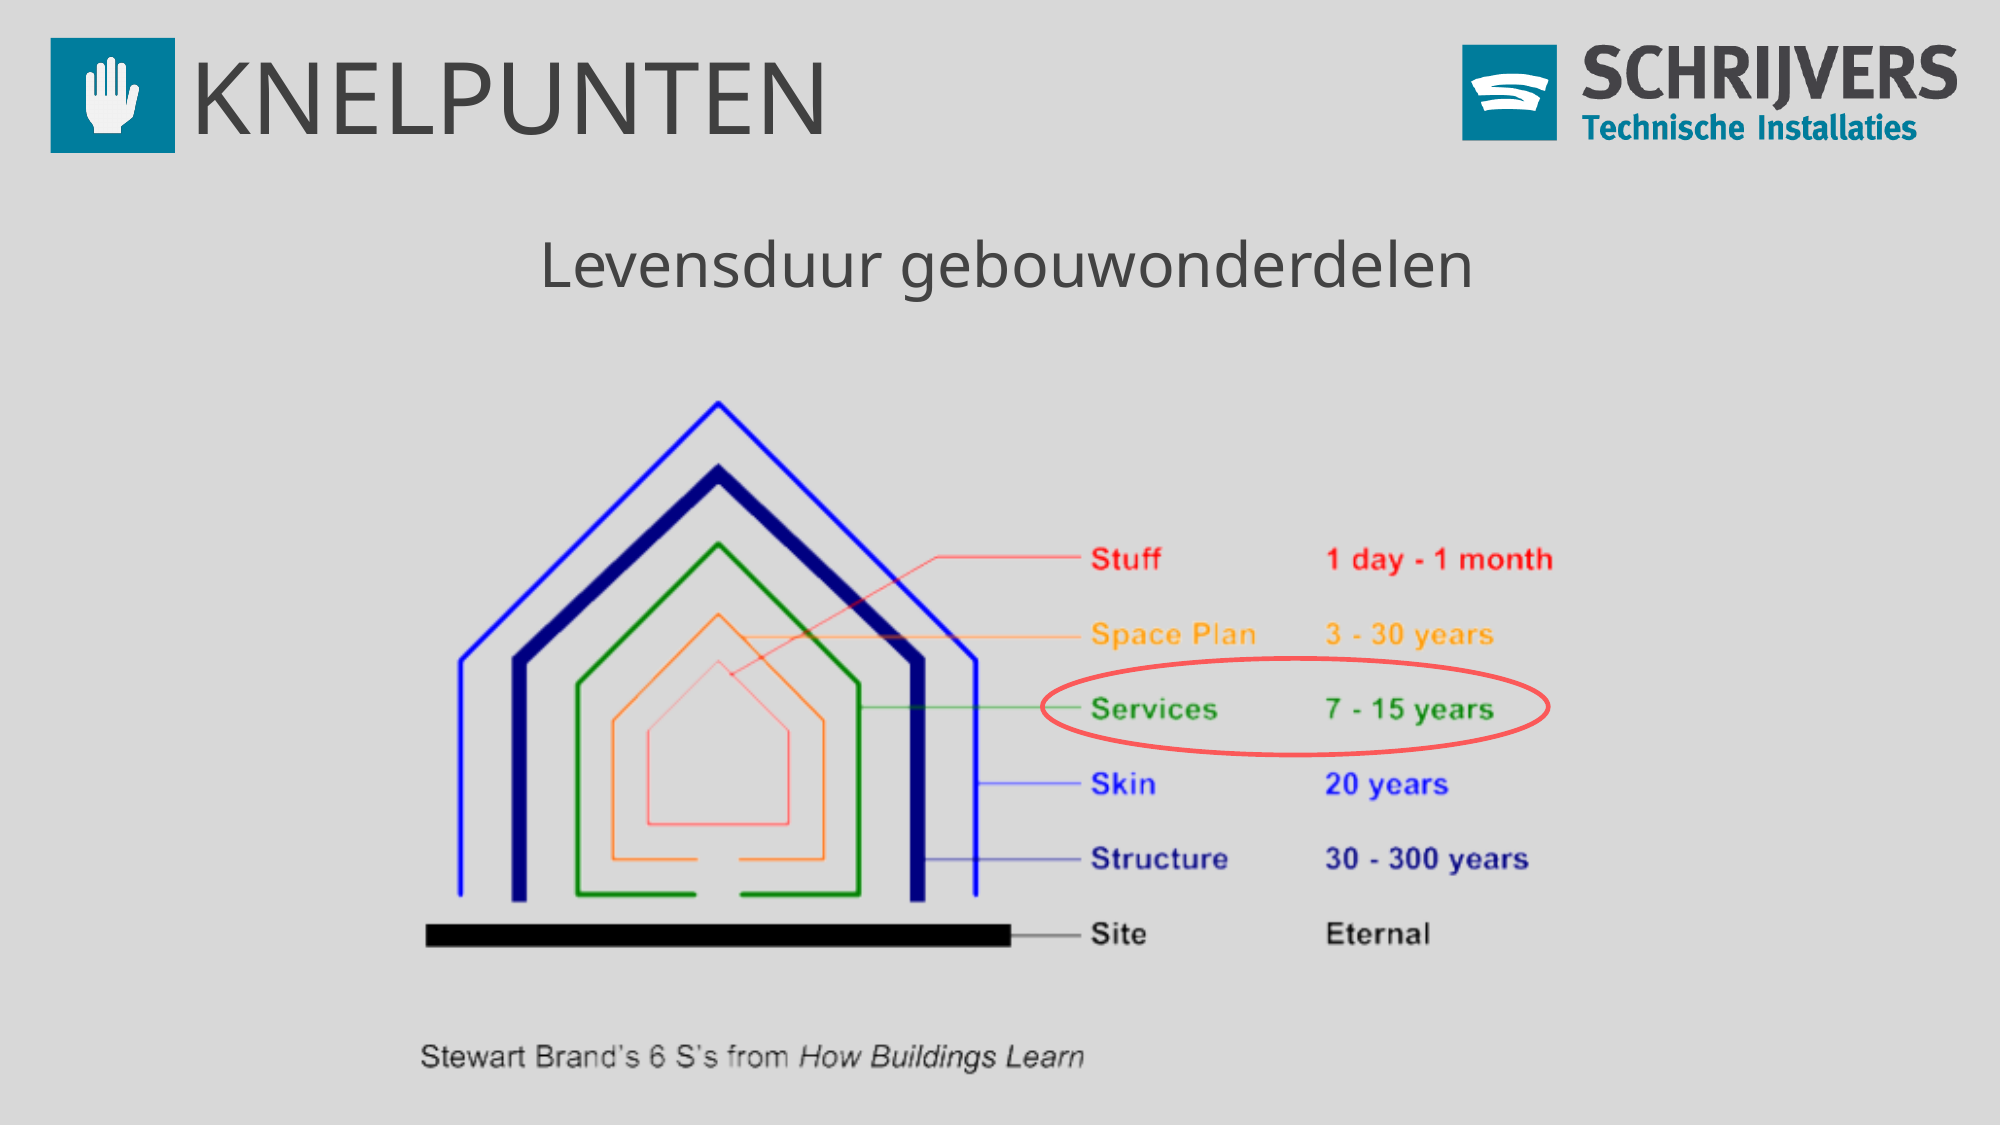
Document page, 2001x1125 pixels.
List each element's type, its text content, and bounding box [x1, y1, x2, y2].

text_box KNELPUNTEN [174, 27, 1691, 162]
text_box [50, 37, 174, 154]
picture [87, 58, 138, 133]
picture [362, 343, 1638, 1125]
text_box Levensduur gebouwonderdelen [67, 210, 1965, 347]
picture [1454, 37, 1965, 146]
